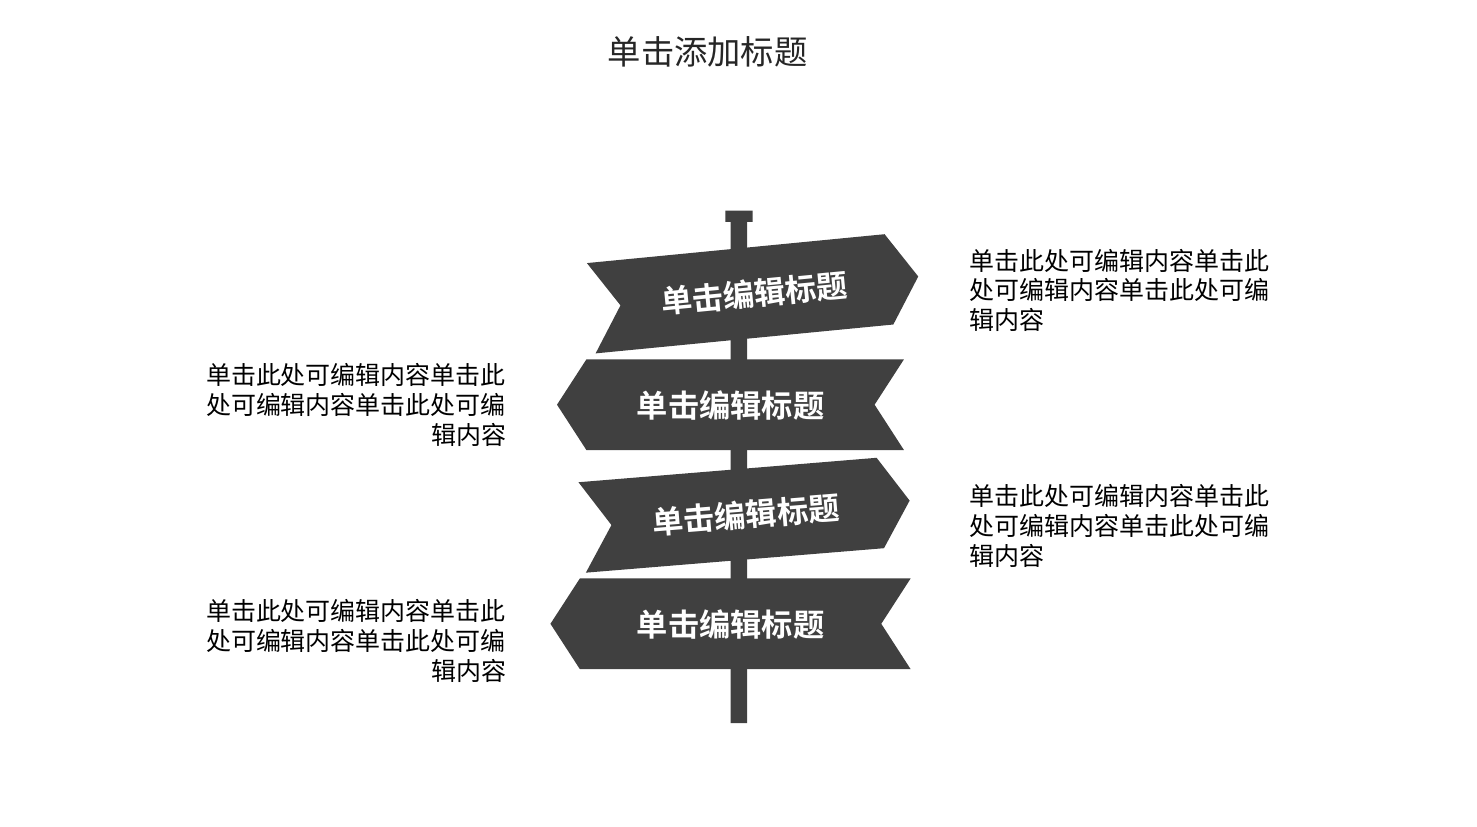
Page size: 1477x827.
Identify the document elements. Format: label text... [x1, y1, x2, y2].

text_box 单击此处可编辑内容单击此处可编辑内容单击此处可编辑内容 [969, 480, 1292, 571]
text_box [725, 210, 753, 724]
text_box 单击编辑标题 [753, 578, 911, 670]
text_box 单击编辑标题 [578, 470, 725, 573]
text_box 单击编辑标题 [753, 234, 919, 339]
text_box 单击此处可编辑内容单击此处可编辑内容单击此处可编辑内容 [184, 595, 506, 685]
text_box 单击编辑标题 [557, 359, 725, 451]
text_box 单击此处可编辑内容单击此处可编辑内容单击此处可编辑内容 [184, 359, 506, 450]
text_box 单击添加标题 [593, 23, 1081, 79]
text_box 单击编辑标题 [586, 249, 725, 354]
text_box 单击编辑标题 [753, 457, 910, 559]
text_box 单击编辑标题 [550, 578, 725, 670]
text_box 单击编辑标题 [753, 359, 904, 451]
text_box 单击此处可编辑内容单击此处可编辑内容单击此处可编辑内容 [969, 244, 1292, 335]
